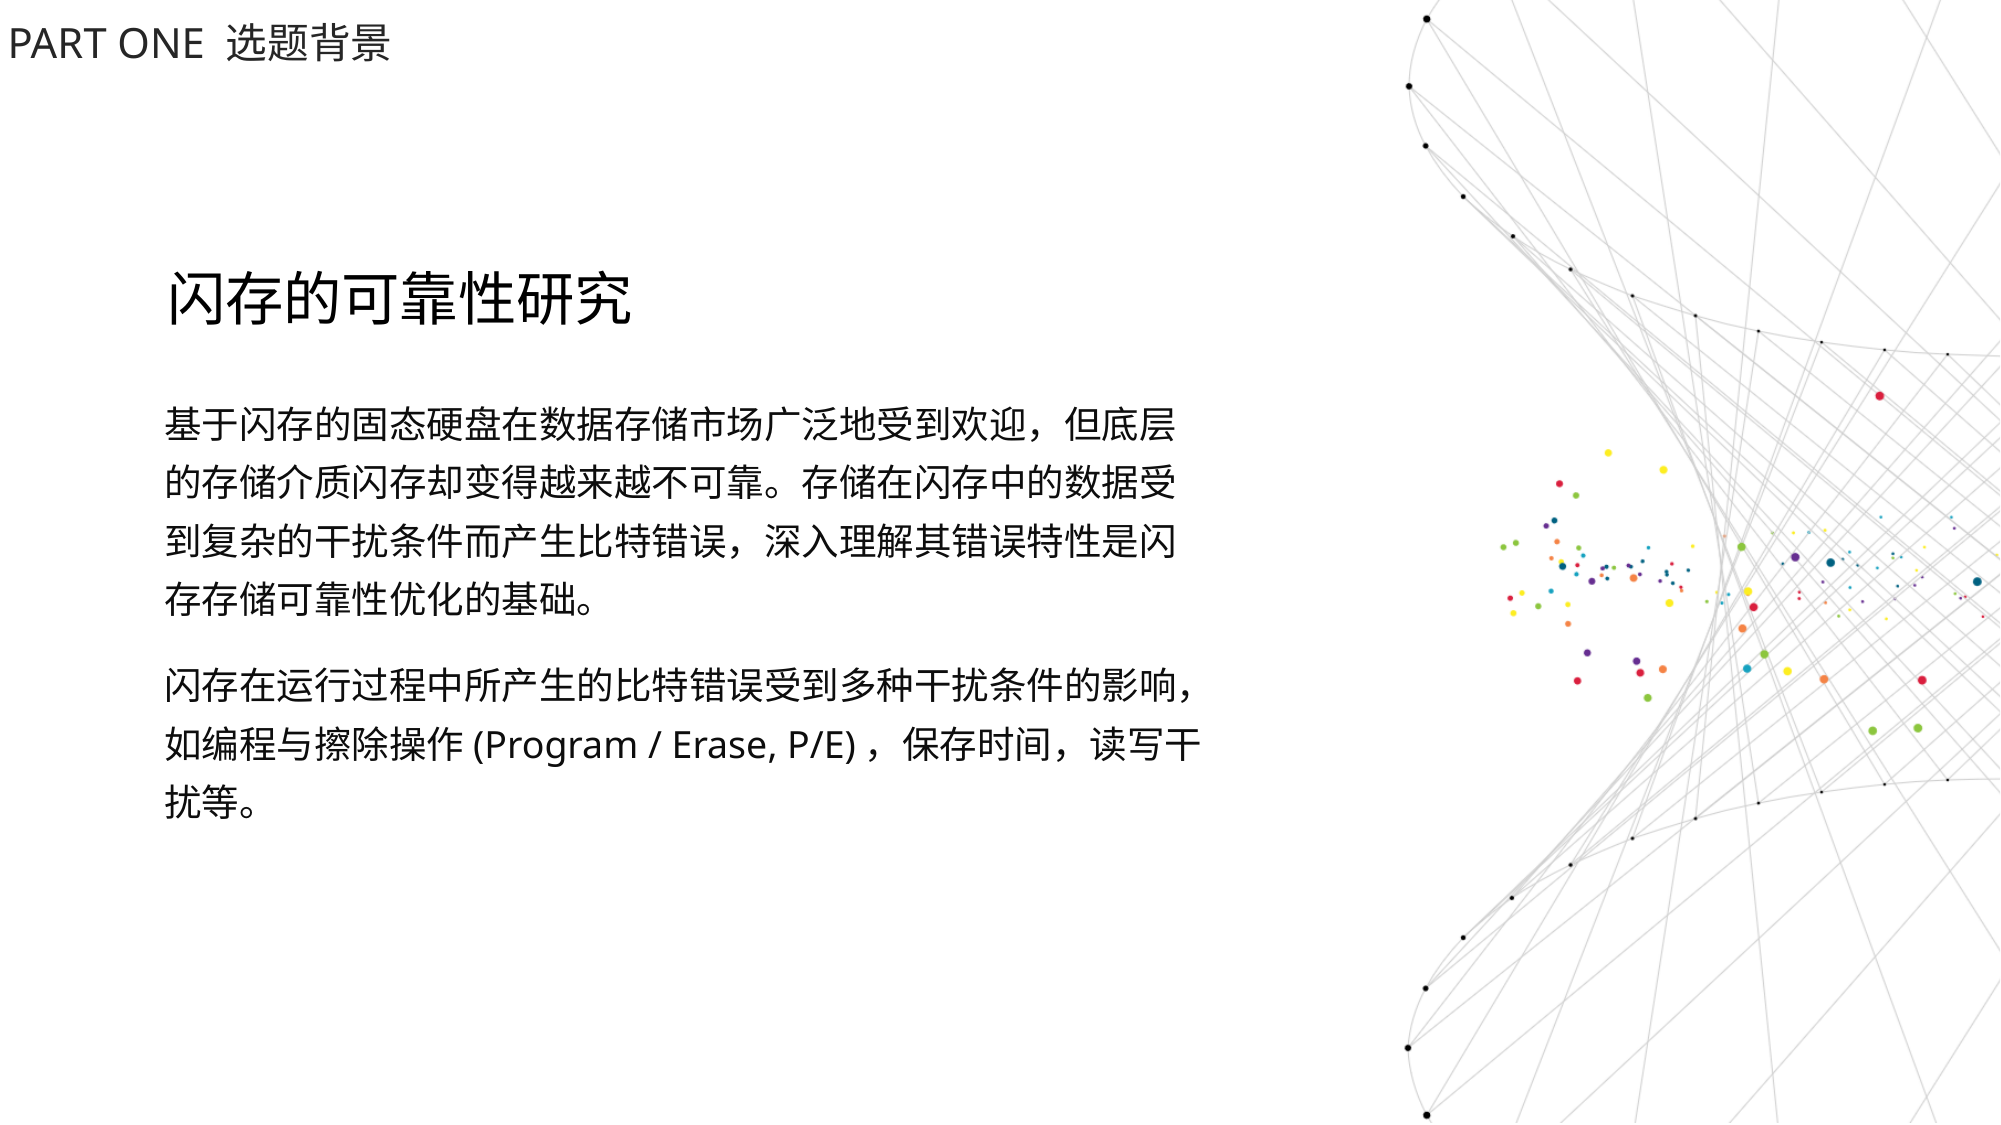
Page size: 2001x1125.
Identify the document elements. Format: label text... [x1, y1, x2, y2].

text_box 基于闪存的固态硬盘在数据存储市场广泛地受到欢迎，但底层的存储介质闪存却变得越来越不可靠。存储在闪存中的数据受到复杂的干扰条件而产生比特错误，深入理解其错误特性是闪存存储可靠性优化的基础。 [149, 379, 1224, 629]
text_box 闪存在运行过程中所产生的比特错误受到多种干扰条件的影响，如编程与擦除操作(Program / Erase, P/E)，保存时间，读写干扰等。 [149, 641, 1224, 832]
text_box PART ONE 选题背景 [0, 9, 408, 75]
picture [1314, 0, 2001, 1123]
text_box 闪存的可靠性研究 [152, 254, 648, 340]
